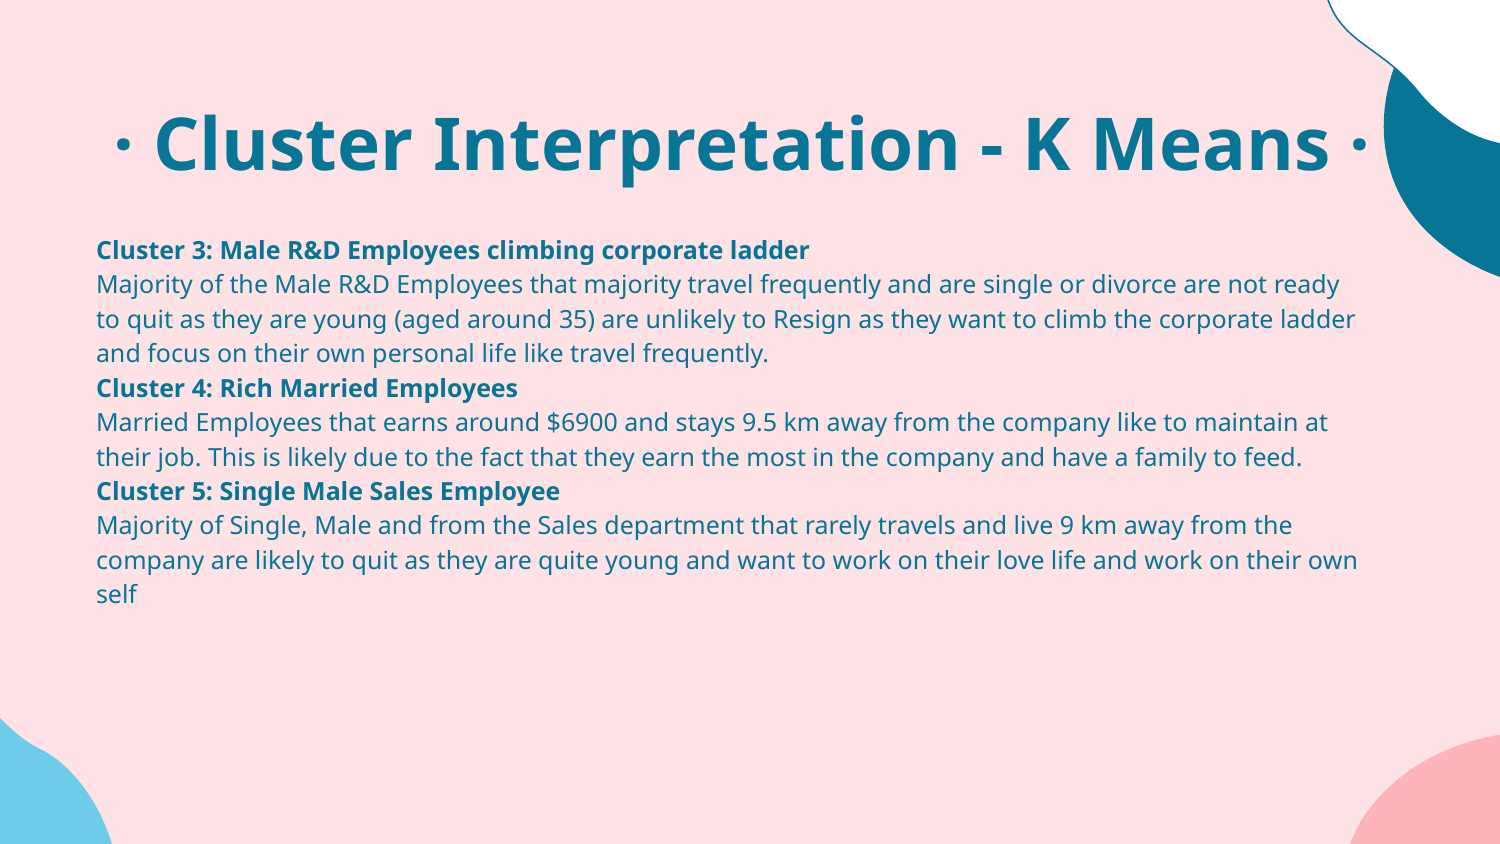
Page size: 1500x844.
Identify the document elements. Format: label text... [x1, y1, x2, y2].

title · Cluster Interpretation - K Means · [98, 82, 1401, 177]
list Cluster 3: Male R&D Employees climbing corporate ladder Majority of the Male R&D Employees that majority travel frequently and are single or divorce are not ready to quit as they are young (aged around 35) are unlikely to Resign as they want to climb the corporate ladder and focus on their own personal life like travel frequently. Cluster 4: Rich Married Employees Married Employees that earns around $6900 and stays 9.5 km away from the company like to maintain at their job. This is likely due to the fact that they earn the most in the company and have a family to feed. Cluster 5: Single Male Sales Employee Majority of Single, Male and from the Sales department that rarely travels and live 9 km away from the company are likely to quit as they are quite young and want to work on their love life and work on their own self [80, 214, 1384, 779]
